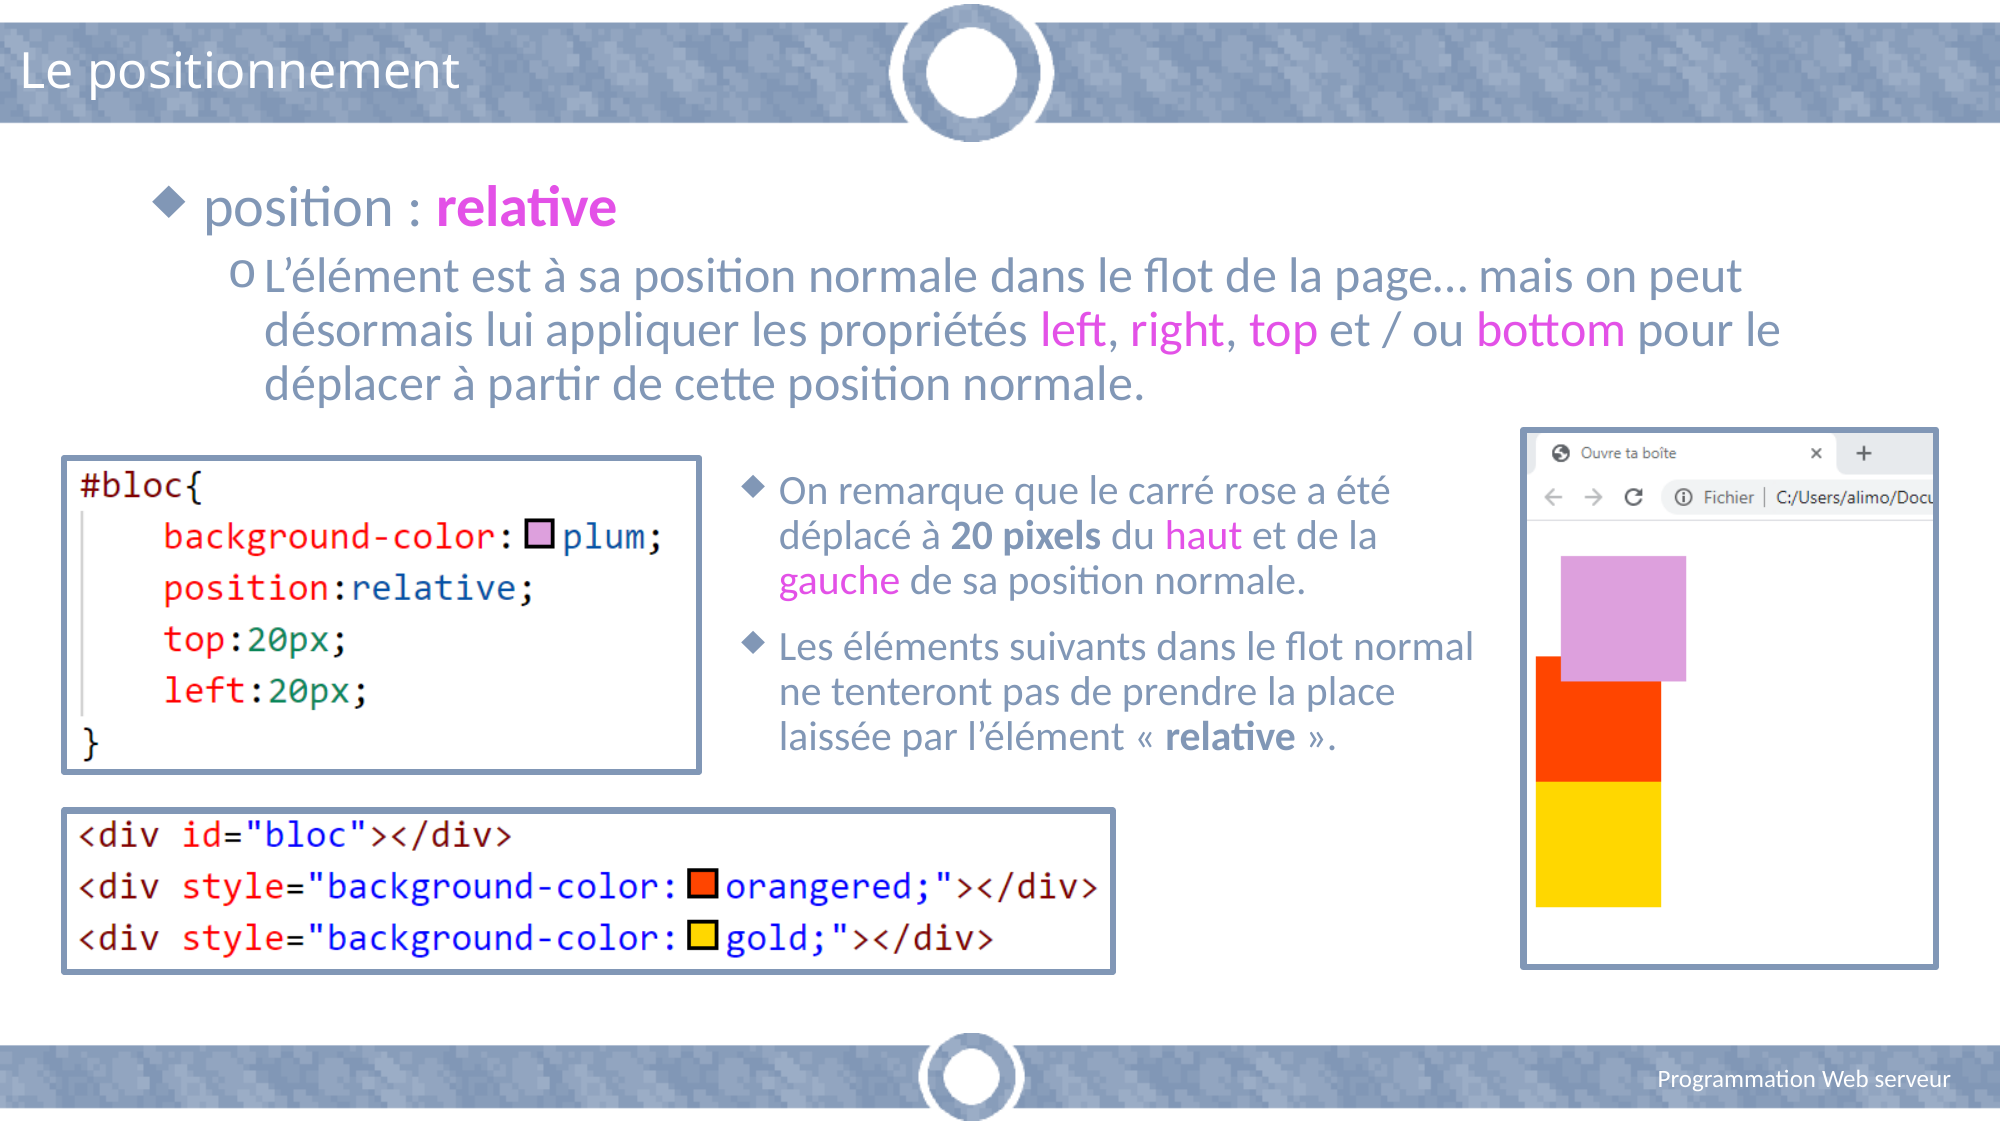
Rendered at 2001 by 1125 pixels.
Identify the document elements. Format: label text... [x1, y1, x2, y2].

picture [67, 461, 696, 769]
picture [0, 4, 2000, 142]
list position : relative L’élément est à sa position normale dans le flot de la page… mais on peut désormais lui appliquer les propriétés left, right, top et / ou bottom pour le déplacer à partir de cette position normale. [137, 168, 1863, 1014]
title Le positionnement [4, 22, 884, 123]
picture [1526, 432, 1933, 965]
picture [67, 813, 1110, 969]
picture [0, 1033, 2000, 1121]
text_box On remarque que le carré rose a été déplacé à 20 pixels du haut et de la gauche de sa position normale. Les éléments suivants dans le flot normal ne tenteront pas de prendre la place laissée par l’élément « relative ». [726, 461, 1493, 788]
